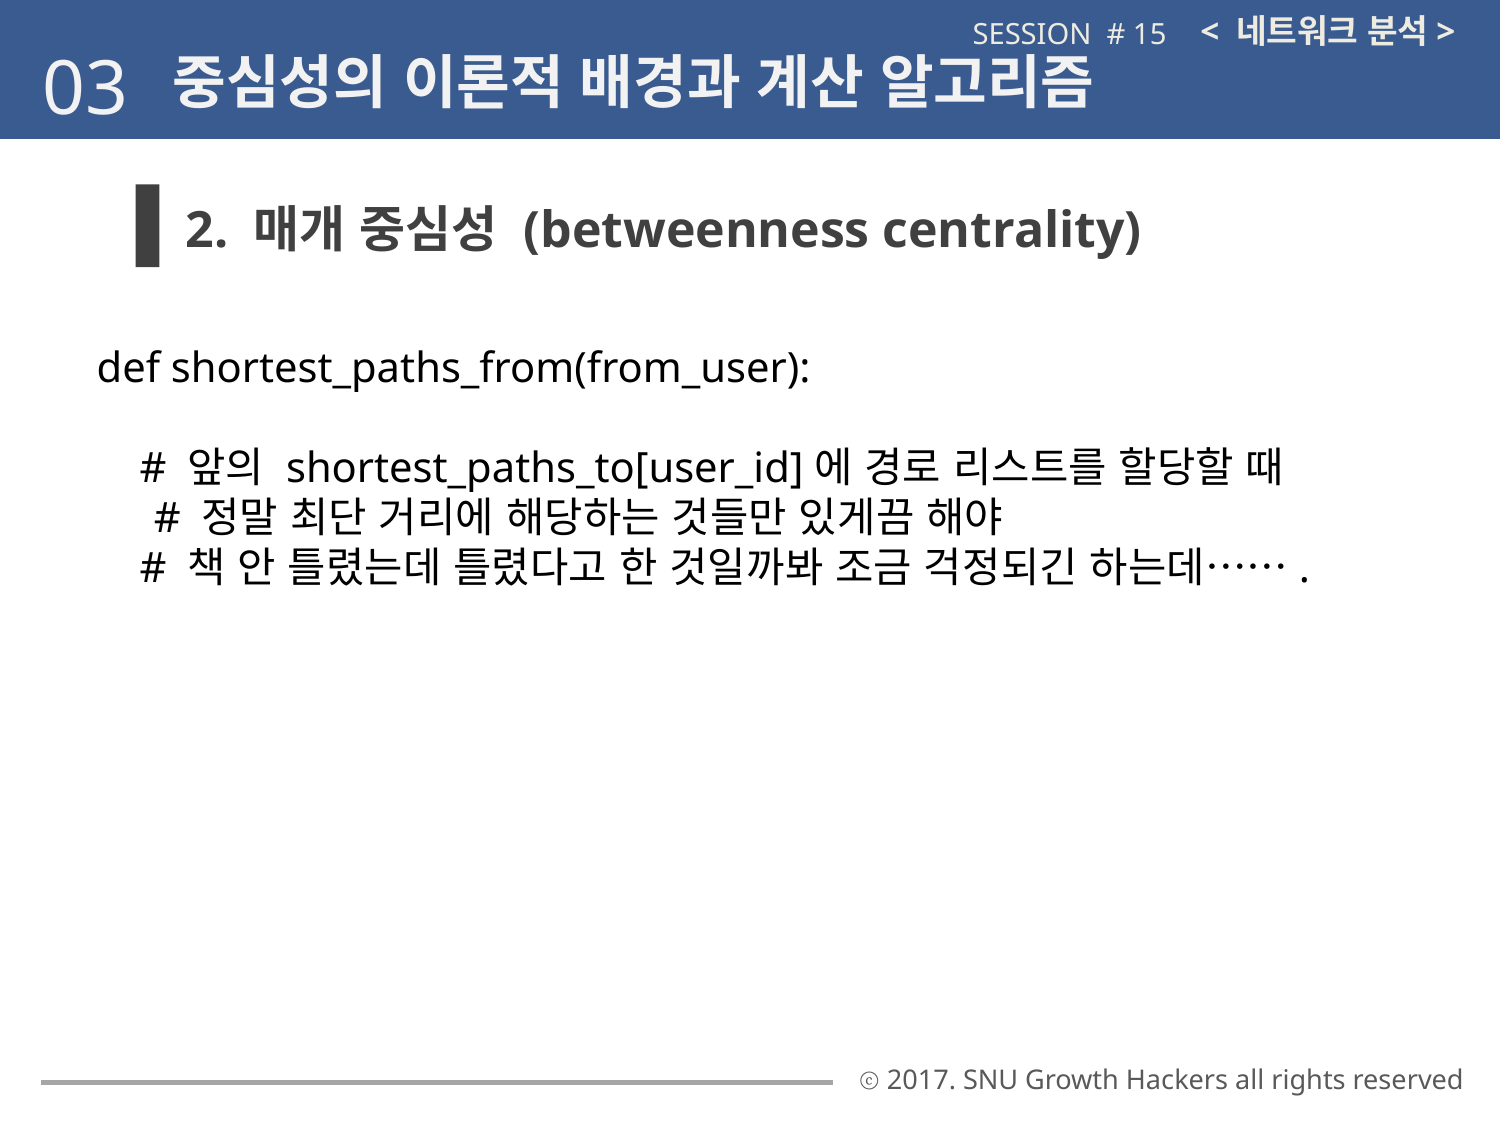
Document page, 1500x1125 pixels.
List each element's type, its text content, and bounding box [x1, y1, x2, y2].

text_box def shortest_paths_from(from_user): # 앞의 shortest_paths_to[user_id]에 경로 리스트를 할당할 때 # 정말 최단 거리에 해당하는 것들만 있게끔 해야 # 책 안 틀렸는데 틀렸다고 한 것일까봐 조금 걱정되긴 하는데……. [81, 325, 1414, 1035]
text_box ⓒ 2017. SNU Growth Hackers all rights reserved [844, 1055, 1495, 1103]
text_box [134, 182, 161, 269]
text_box [0, 0, 1500, 139]
text_box 중심성의 이론적 배경과 계산 알고리즘 [158, 37, 1300, 123]
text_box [938, 2, 1469, 59]
text_box 03 [27, 32, 144, 138]
text_box 2. 매개 중심성 (betweenness centrality) [171, 189, 1388, 265]
